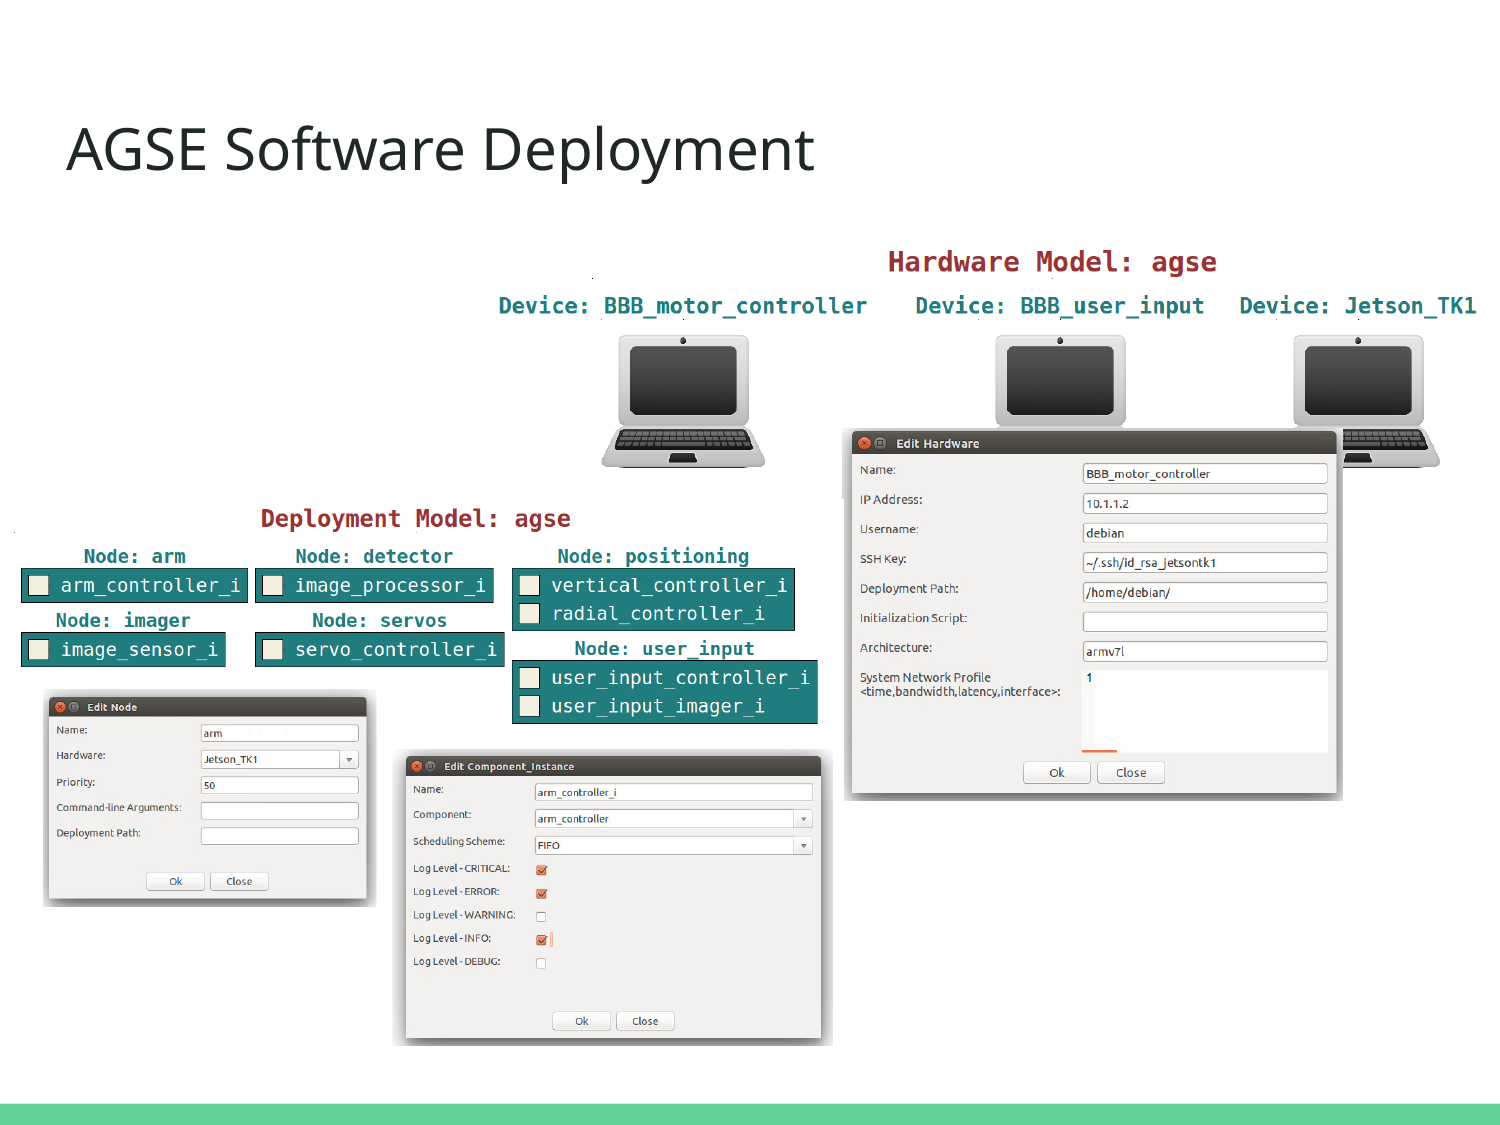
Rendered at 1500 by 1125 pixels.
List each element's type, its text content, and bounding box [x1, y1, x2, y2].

picture [6, 239, 1481, 1057]
title AGSE Software Deployment [51, 97, 1449, 223]
